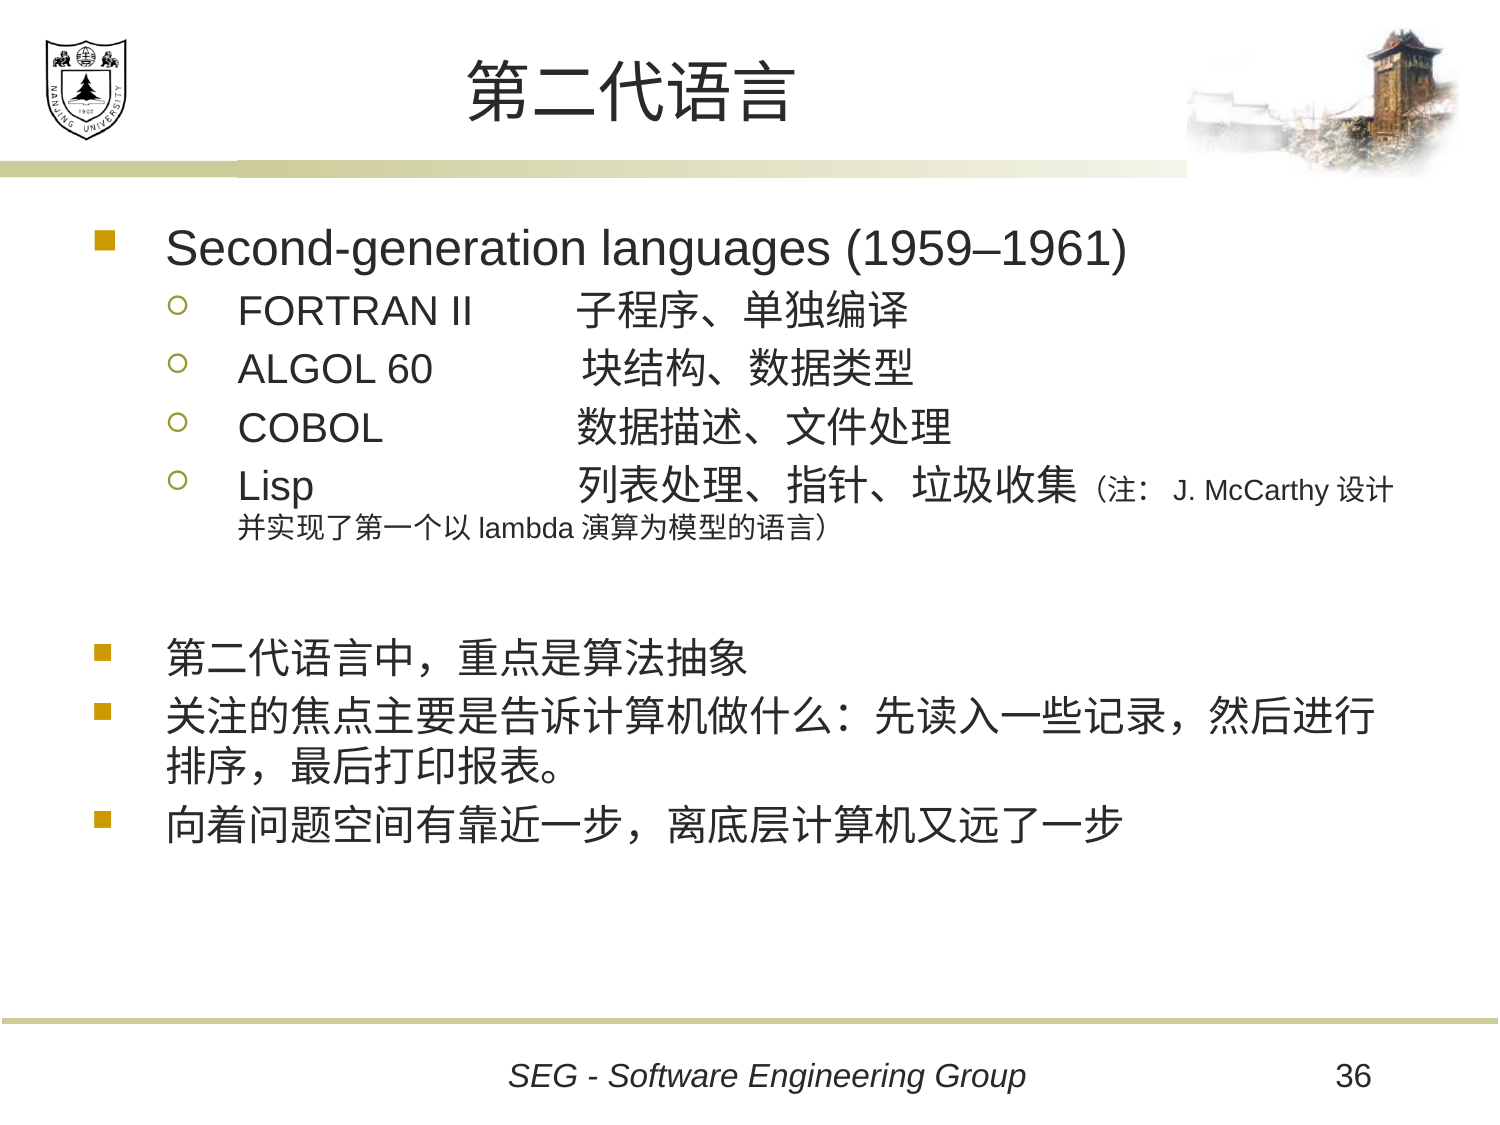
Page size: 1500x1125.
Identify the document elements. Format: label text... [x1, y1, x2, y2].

picture [1187, 27, 1459, 178]
slide_number 36 [1234, 1046, 1388, 1107]
footer SEG - Software Engineering Group [336, 1046, 1200, 1107]
title 第二代语言 [171, 42, 1093, 138]
picture [2, 1018, 1498, 1024]
list Second-generation languages (1959–1961) FORTRAN II 子程序、单独编译 ALGOL 60 块结构、数据类型 COBOL 数据描述、文件处理 Lisp 列表处理、指针、垃圾收集（注：J. McCarthy设计并实现了第一个以lambda演算为模型的语言） 第二代语言中，重点是算法抽象 关注的焦点主要是告诉计算机做什么：先读入一些记录，然后进行排序，最后打印报表。 向着问题空间有靠近一步，离底层计算机又远了一步 [76, 208, 1413, 964]
picture [41, 36, 131, 143]
